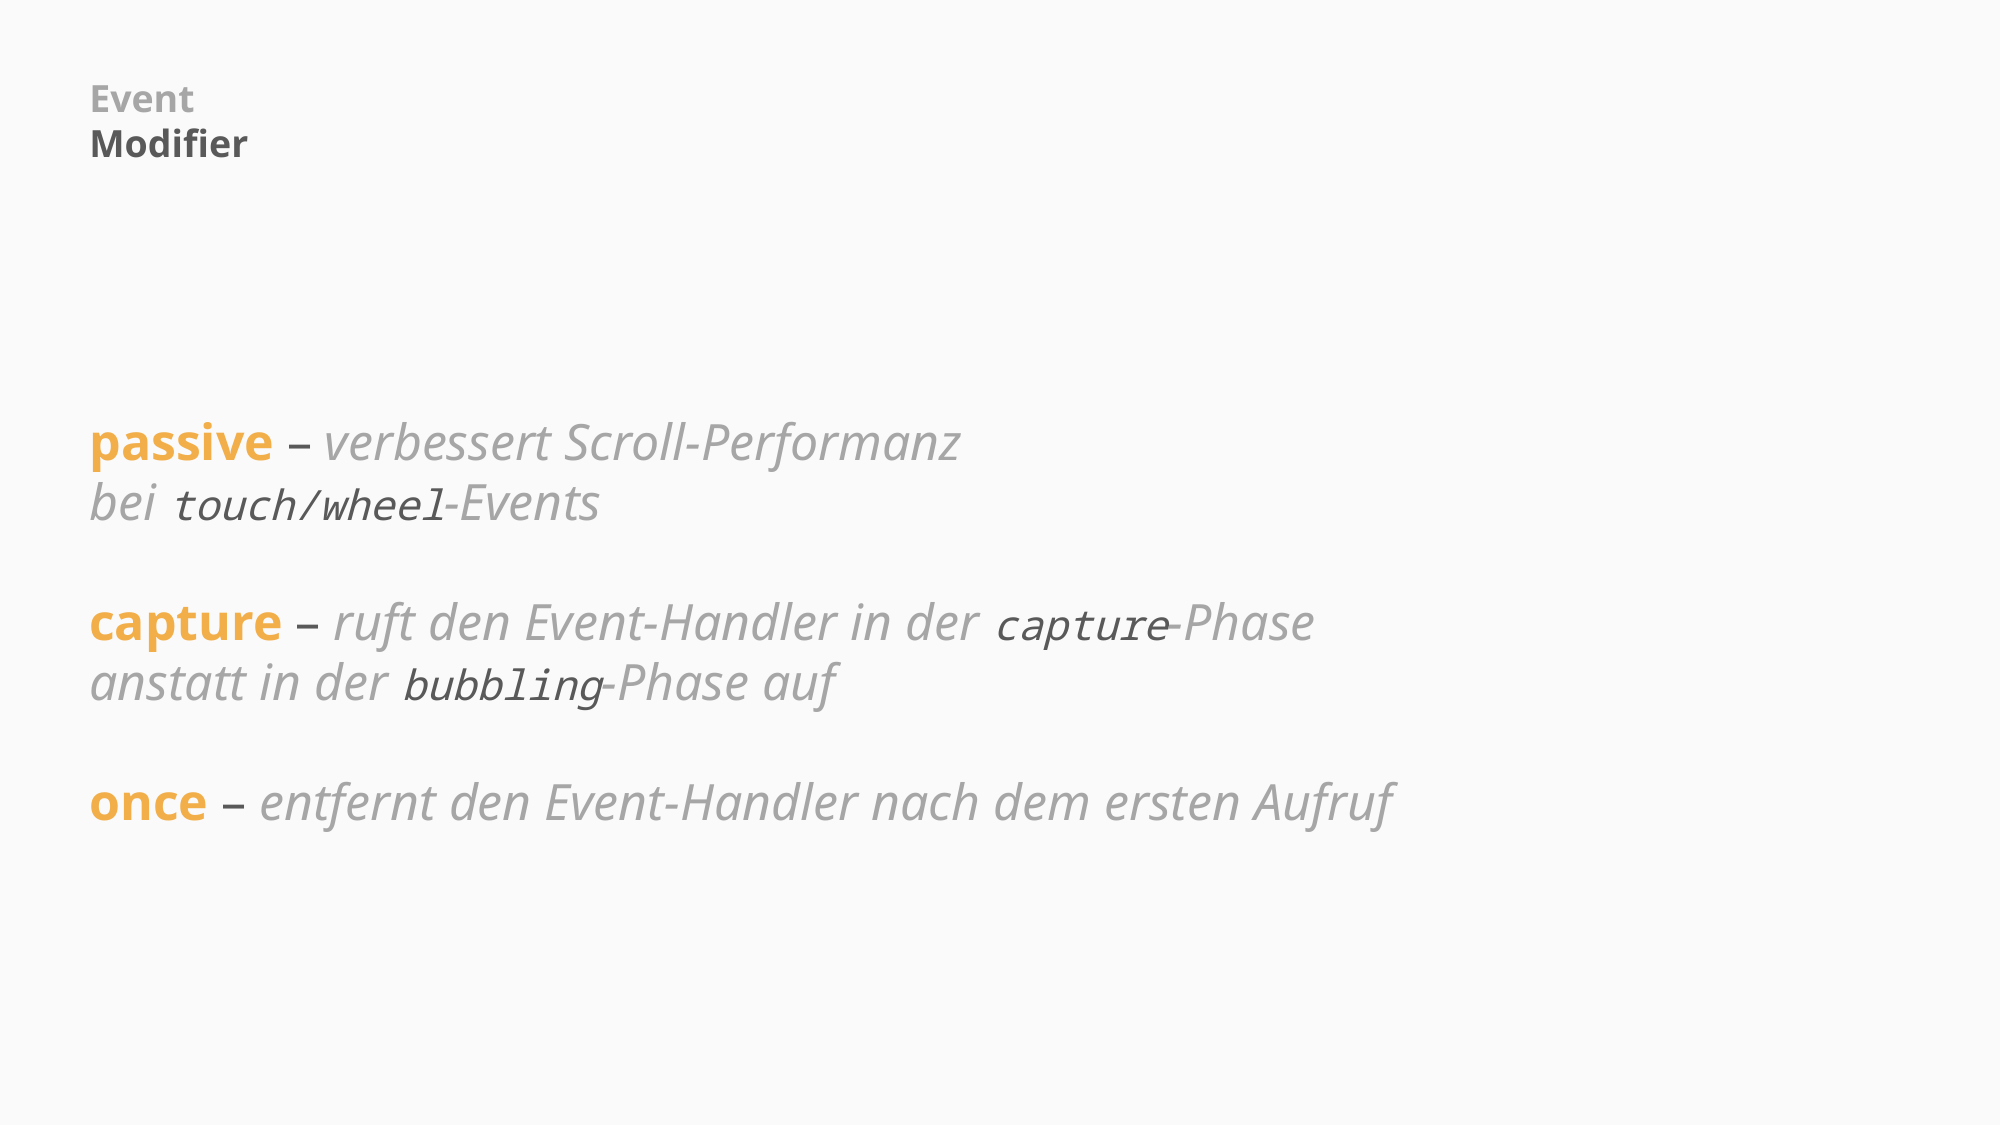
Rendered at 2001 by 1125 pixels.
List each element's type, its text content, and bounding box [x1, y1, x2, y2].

text_box Event Modifier [74, 67, 736, 173]
text_box passive – verbessert Scroll-Performanz bei touch/wheel-Events capture – ruft den Event-Handler in der capture-Phase anstatt in der bubbling-Phase auf once – entfernt den Event-Handler nach dem ersten Aufruf [74, 403, 1910, 839]
